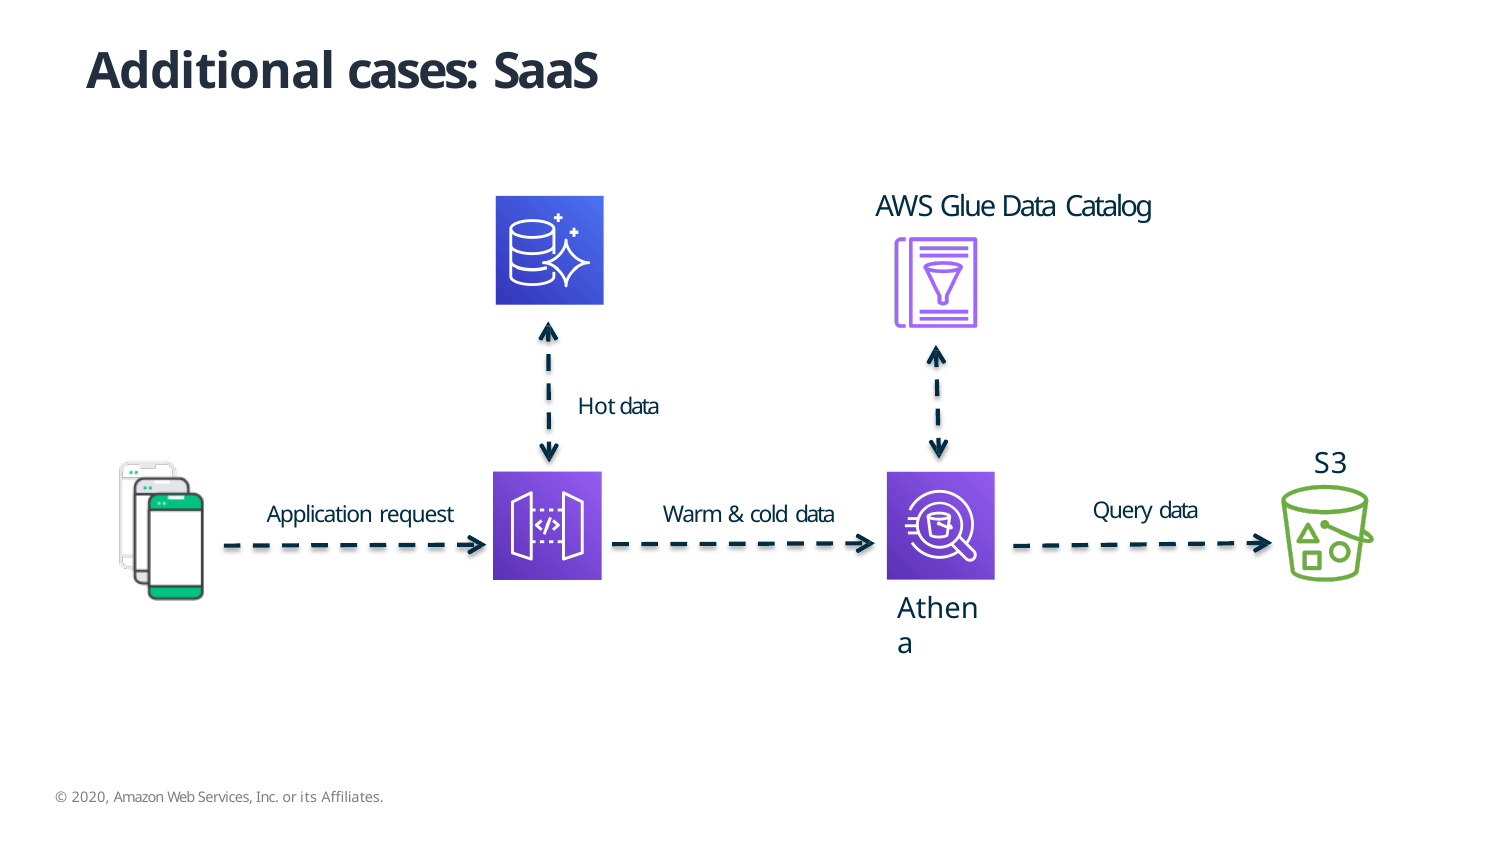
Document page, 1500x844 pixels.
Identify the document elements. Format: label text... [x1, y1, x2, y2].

picture [1275, 481, 1380, 586]
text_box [1006, 520, 1270, 572]
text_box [107, 299, 965, 607]
text_box Athena [894, 589, 992, 660]
text_box Query data [1090, 493, 1206, 519]
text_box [492, 195, 996, 581]
text_box AWS Glue Data Catalog [873, 185, 1178, 223]
text_box S3 [1311, 442, 1349, 480]
title Additional cases: SaaS [84, 36, 608, 180]
footer © 2020, Amazon Web Services, Inc. or its Affiliates. [53, 786, 395, 844]
